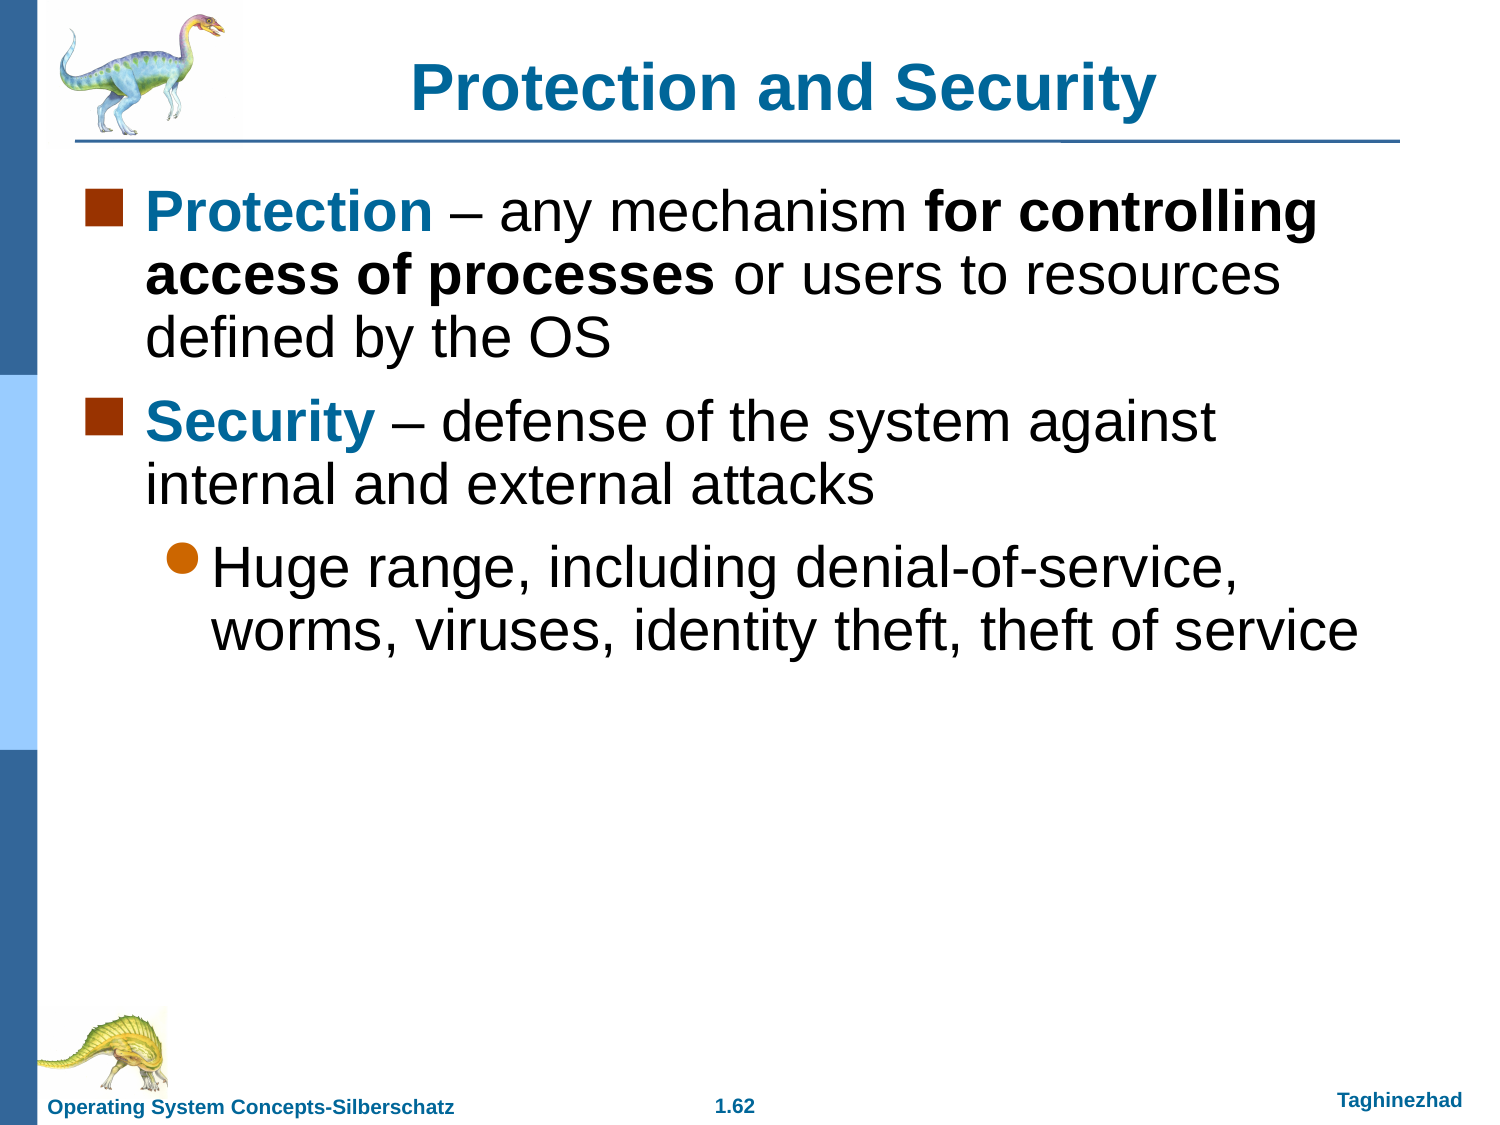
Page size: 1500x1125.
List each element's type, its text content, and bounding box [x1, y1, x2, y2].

list Protection – any mechanism for controlling access of processes or users to resources defined by the OS Security – defense of the system against internal and external attacks Huge range, including denial-of-service, worms, viruses, identity theft, theft of service [74, 174, 1387, 1053]
picture [46, 0, 243, 149]
title Protection and Security [167, 36, 1401, 131]
picture [38, 1006, 168, 1099]
